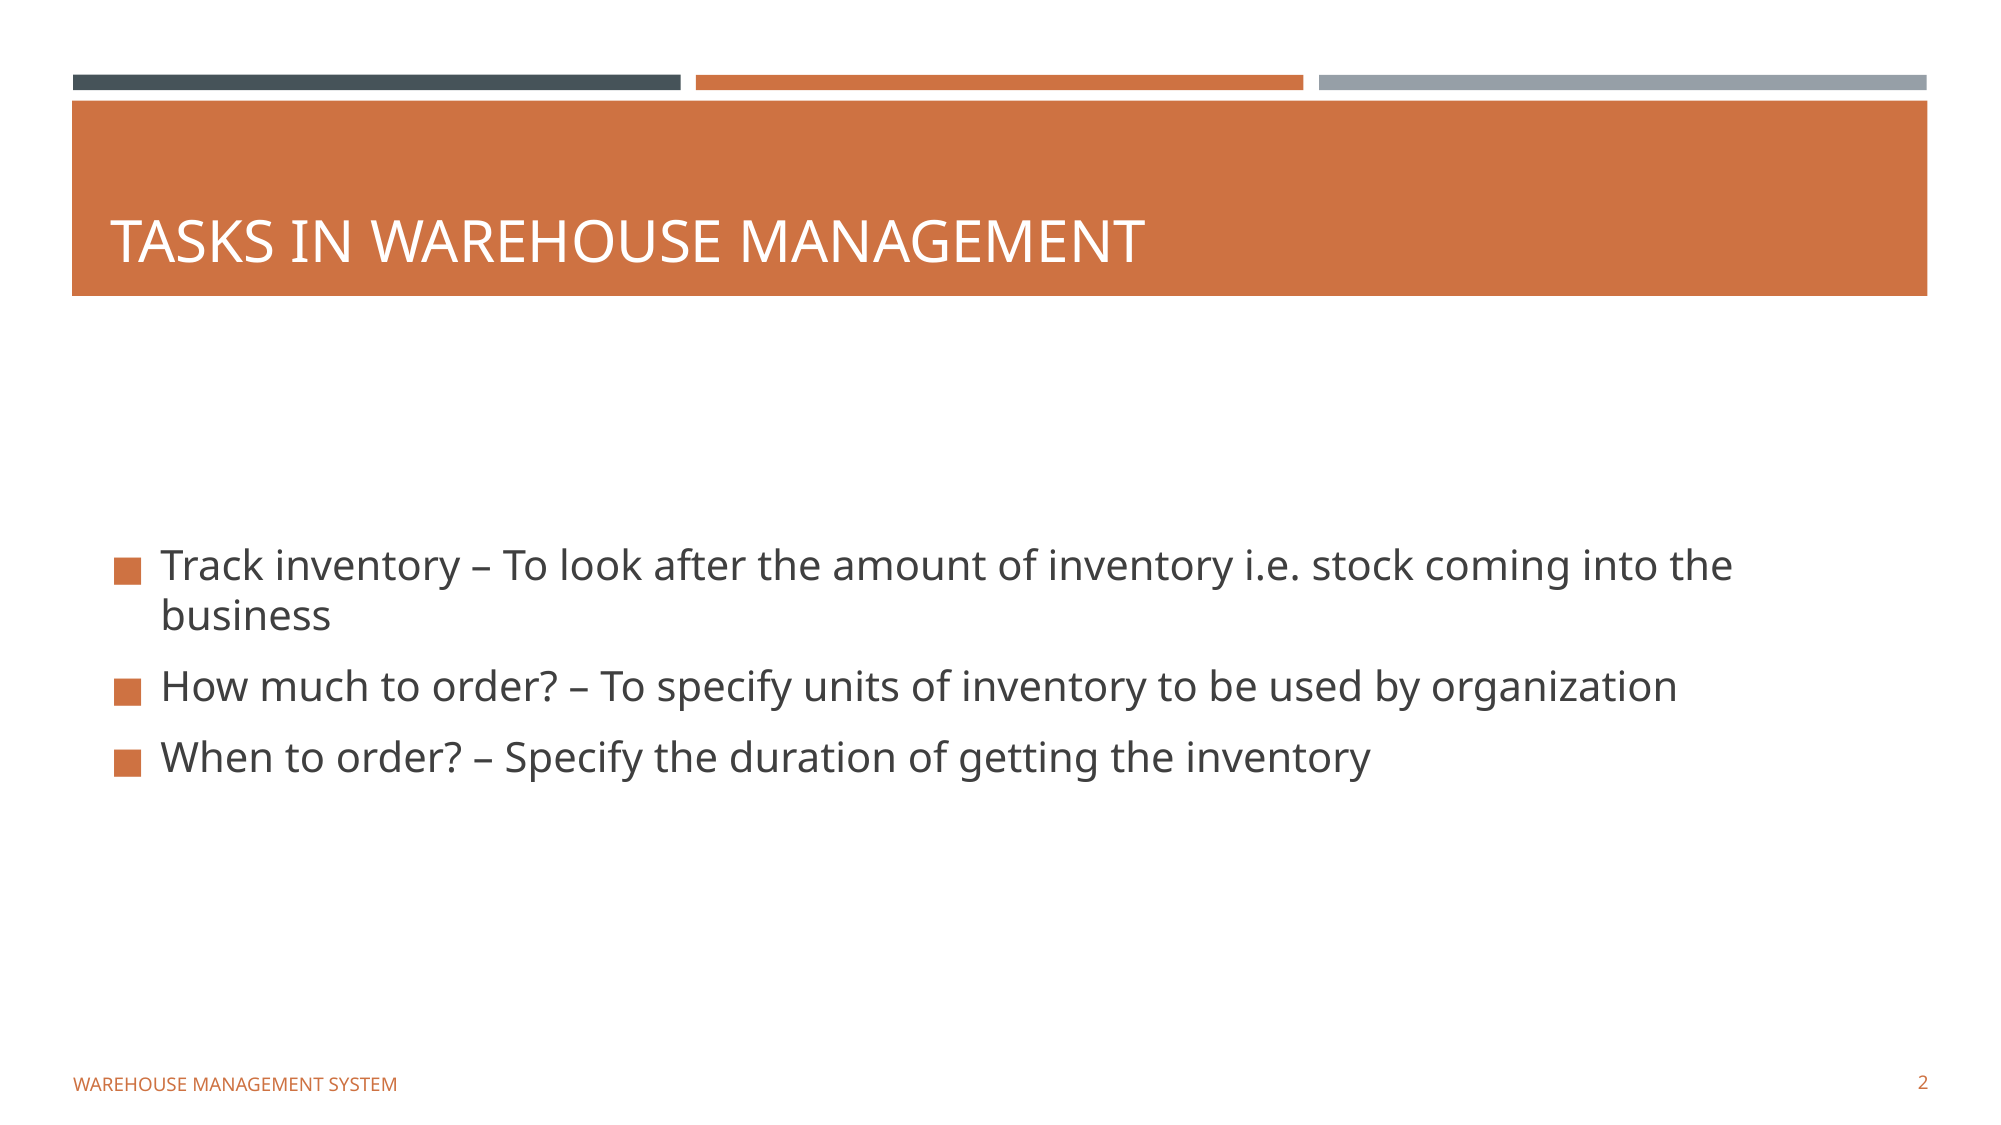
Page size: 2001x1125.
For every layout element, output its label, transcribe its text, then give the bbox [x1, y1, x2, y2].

title TASKS IN WAREHOUSE MANAGEMENT [95, 115, 1905, 282]
list Track inventory – To look after the amount of inventory i.e. stock coming into the business How much to order? – To specify units of inventory to be used by organization When to order? – Specify the duration of getting the inventory [95, 357, 1905, 962]
footer WAREHOUSE MANAGEMENT SYSTEM [58, 1053, 1177, 1114]
slide_number 2 [1770, 1053, 1944, 1114]
